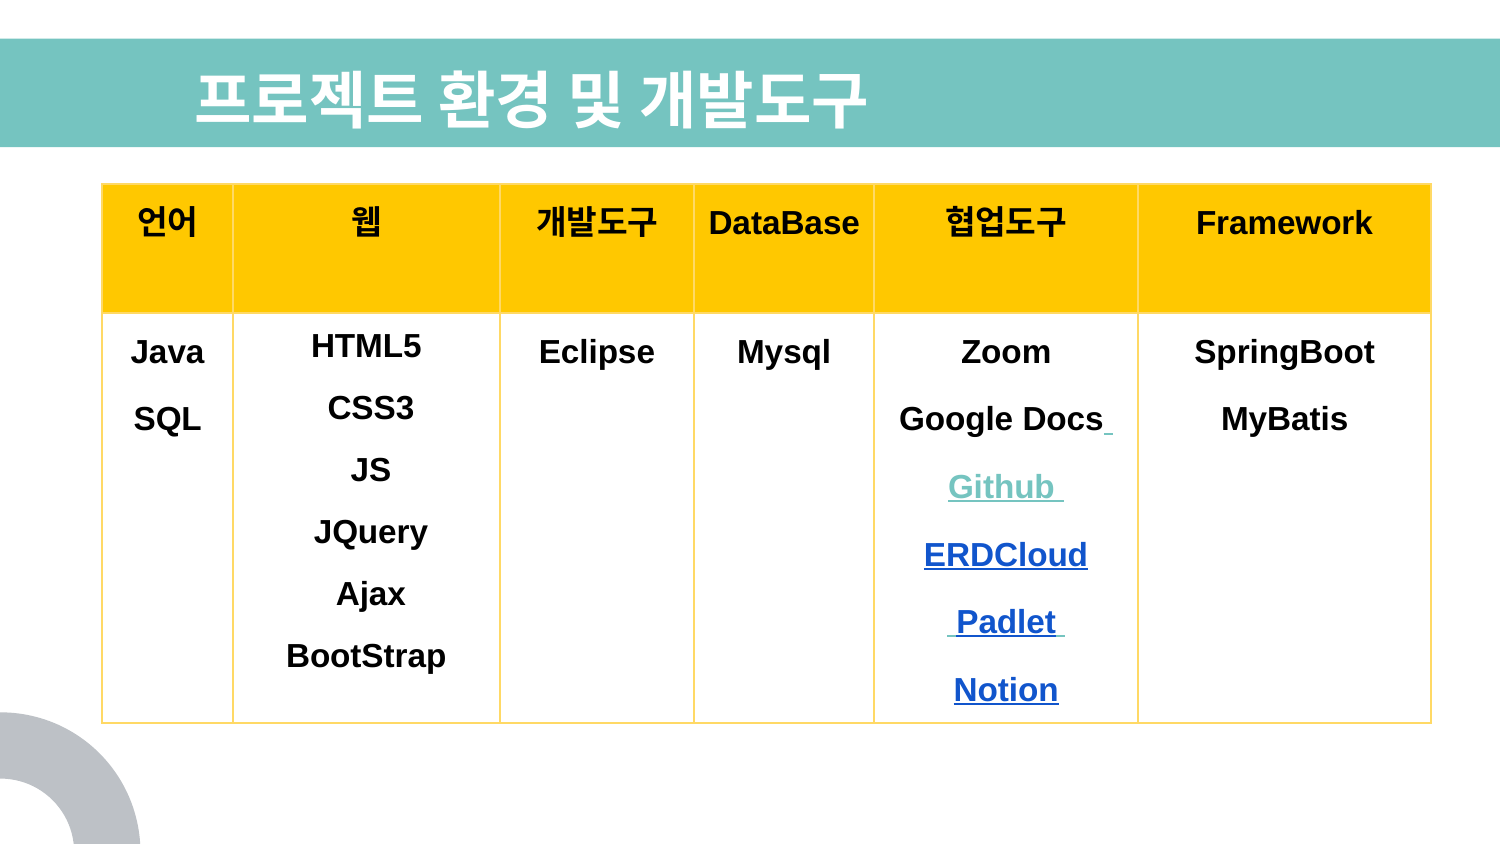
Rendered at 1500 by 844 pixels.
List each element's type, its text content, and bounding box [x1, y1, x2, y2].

title 프로젝트 환경 및 개발도구 [179, 46, 1449, 141]
table_cell Mysql [695, 314, 873, 722]
table_header 언어 [103, 185, 232, 312]
table_cell Zoom Google Docs Github ERDCloud Padlet Notion [875, 314, 1137, 722]
table_cell SpringBoot MyBatis [1139, 314, 1430, 722]
table_cell HTML5 CSS3 JS JQuery Ajax BootStrap [234, 314, 499, 722]
table_header 개발도구 [501, 185, 693, 312]
table_cell Java SQL [103, 314, 232, 722]
table_header DataBase [695, 185, 873, 312]
table_cell Eclipse [501, 314, 693, 722]
table_header 협업도구 [875, 185, 1137, 312]
table_header Framework [1139, 185, 1430, 312]
table_header 웹 [234, 185, 499, 312]
